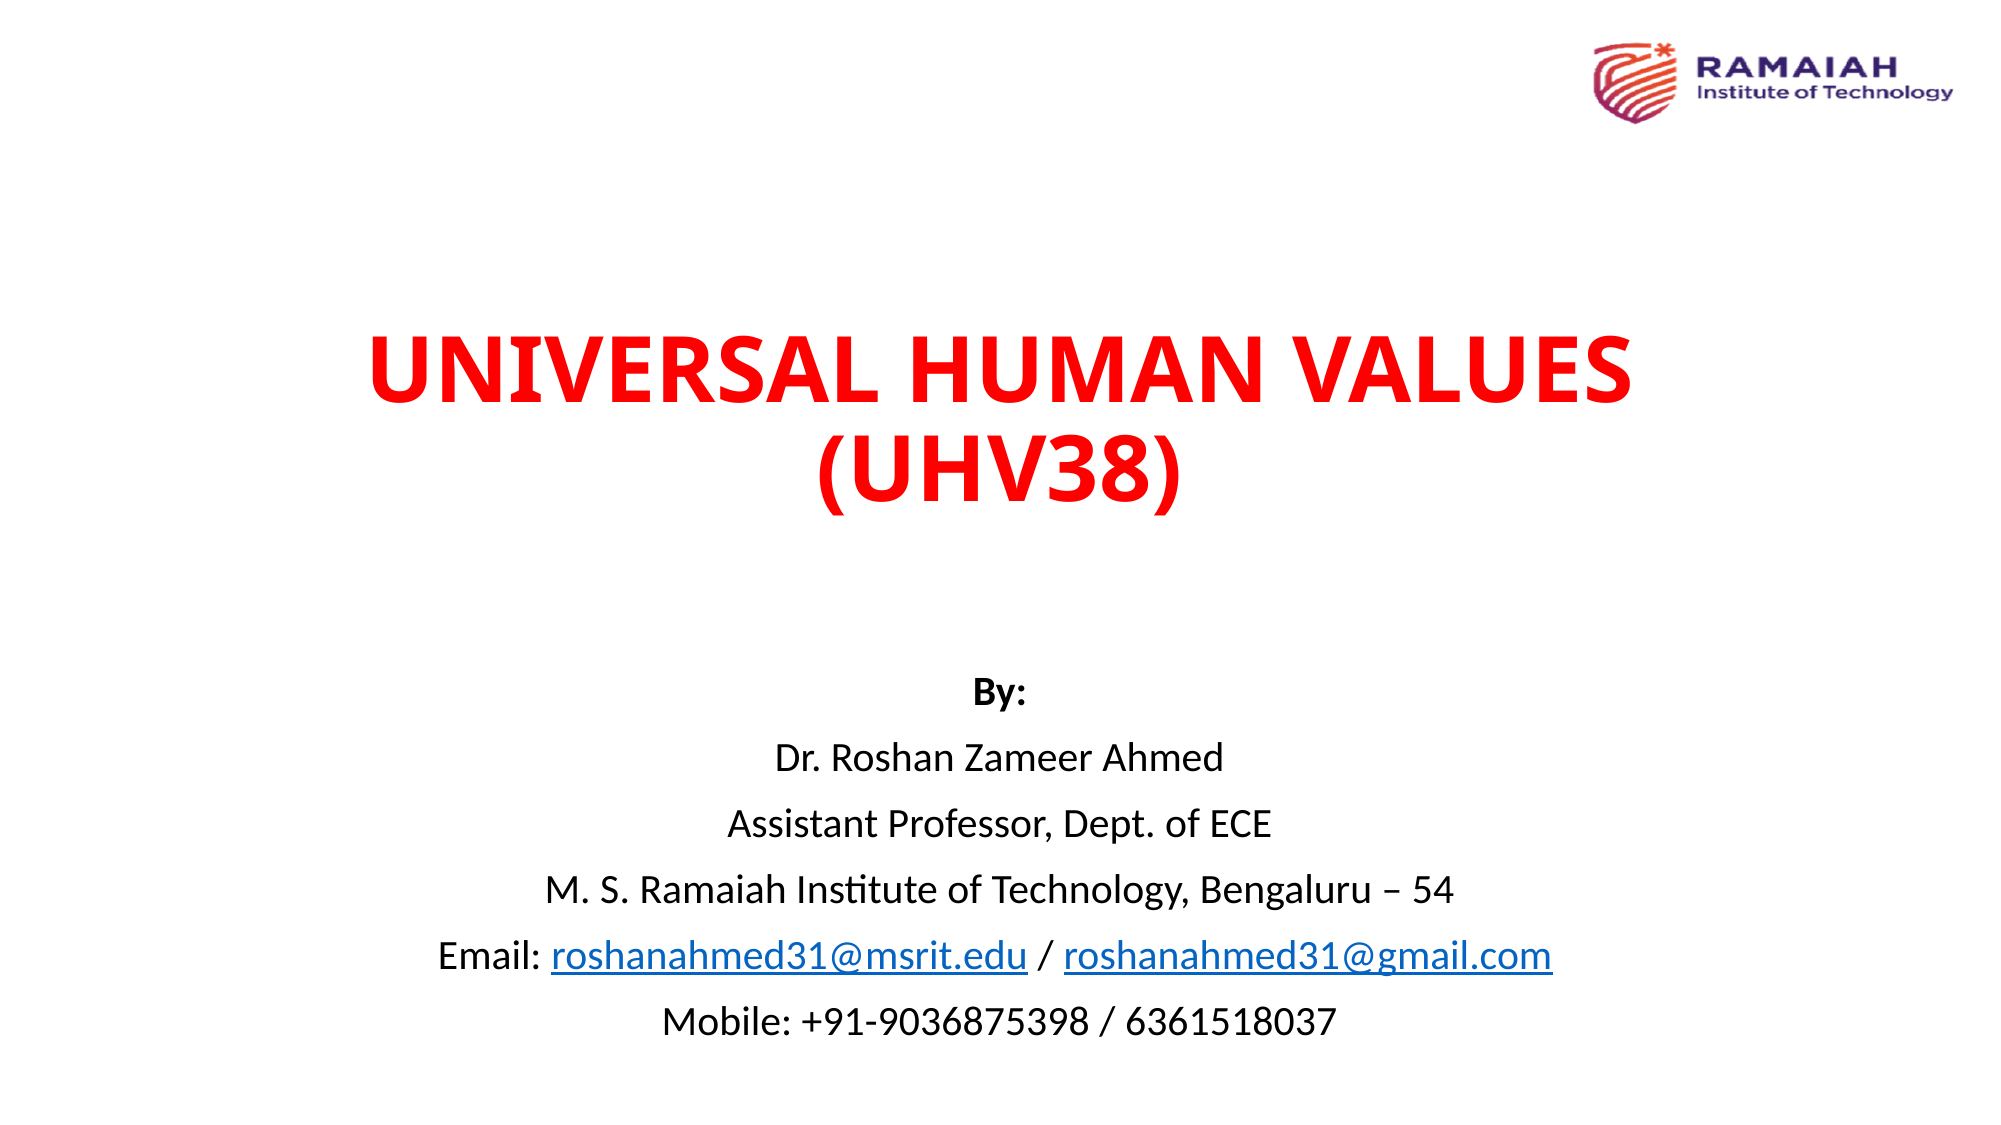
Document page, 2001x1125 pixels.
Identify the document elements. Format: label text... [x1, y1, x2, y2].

subtitle By: Dr. Roshan Zameer Ahmed Assistant Professor, Dept. of ECE M. S. Ramaiah Institute of Technology, Bengaluru – 54 Email: roshanahmed31@msrit.edu / roshanahmed31@gmail.com Mobile: +91-9036875398 / 6361518037 [249, 662, 1750, 1101]
title UNIVERSAL HUMAN VALUES (UHV38) [249, 396, 1750, 529]
picture [1550, 0, 2000, 152]
